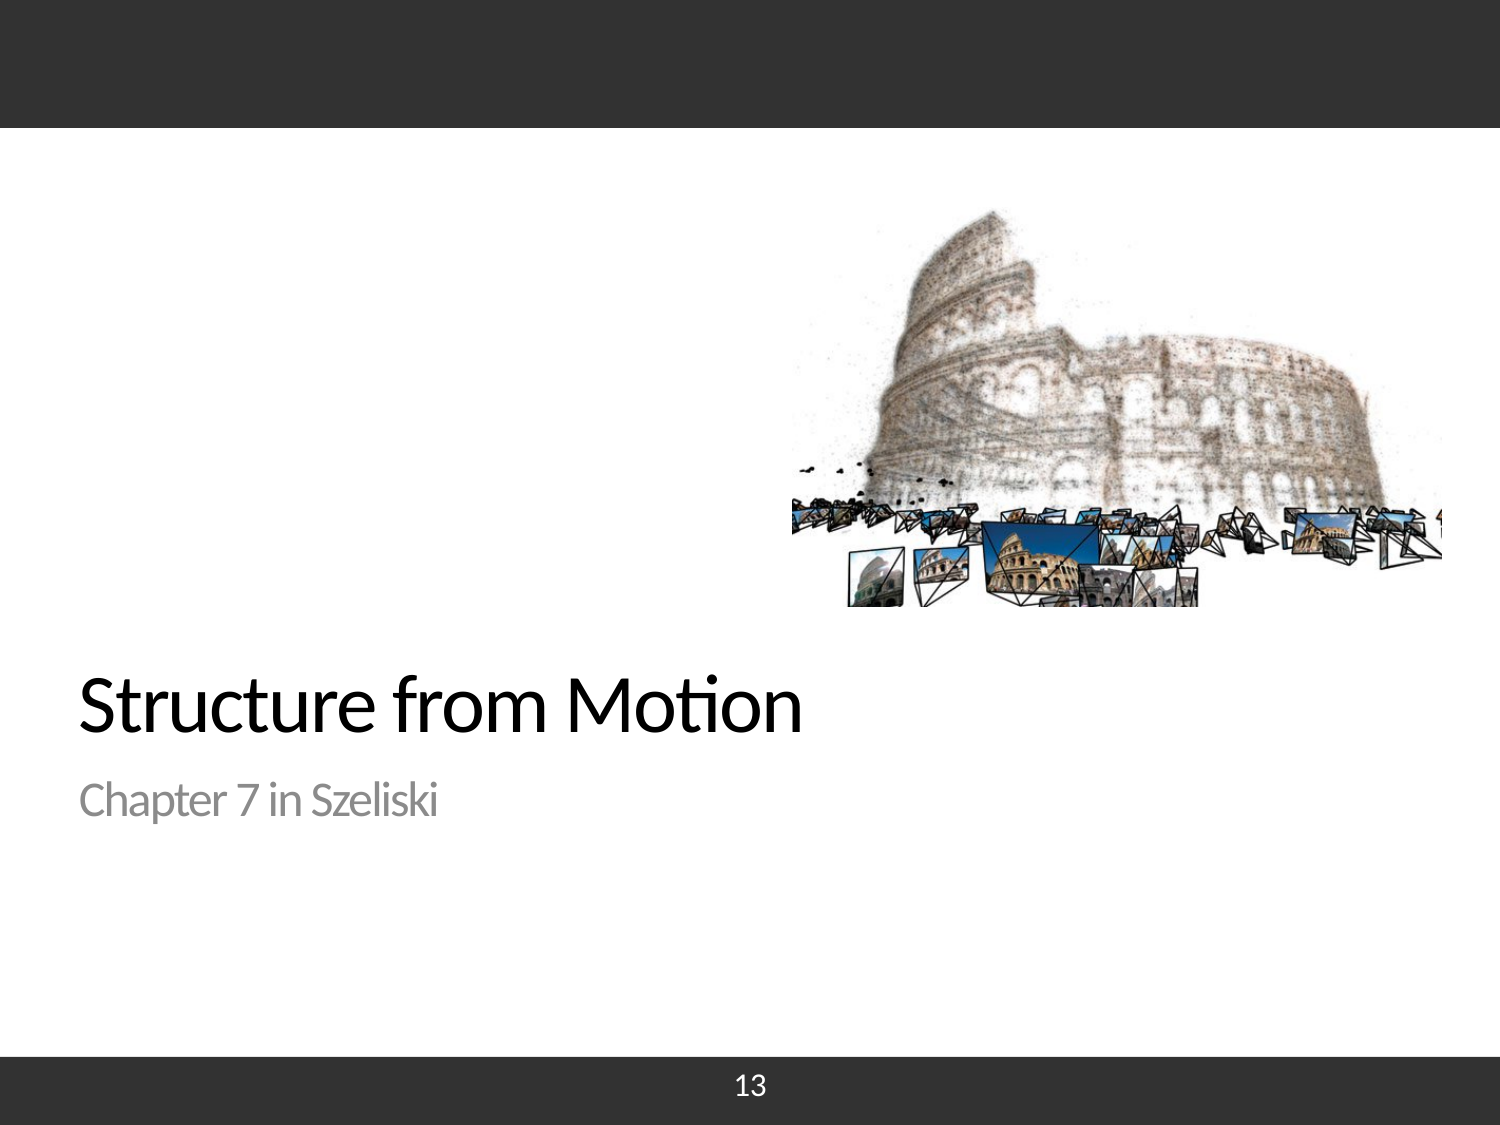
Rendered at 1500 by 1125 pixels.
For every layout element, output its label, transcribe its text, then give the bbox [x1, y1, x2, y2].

title Structure from Motion [78, 649, 1423, 751]
picture [792, 164, 1442, 607]
subtitle Chapter 7 in Szeliski [78, 766, 1423, 827]
slide_number 13 [687, 1062, 813, 1103]
